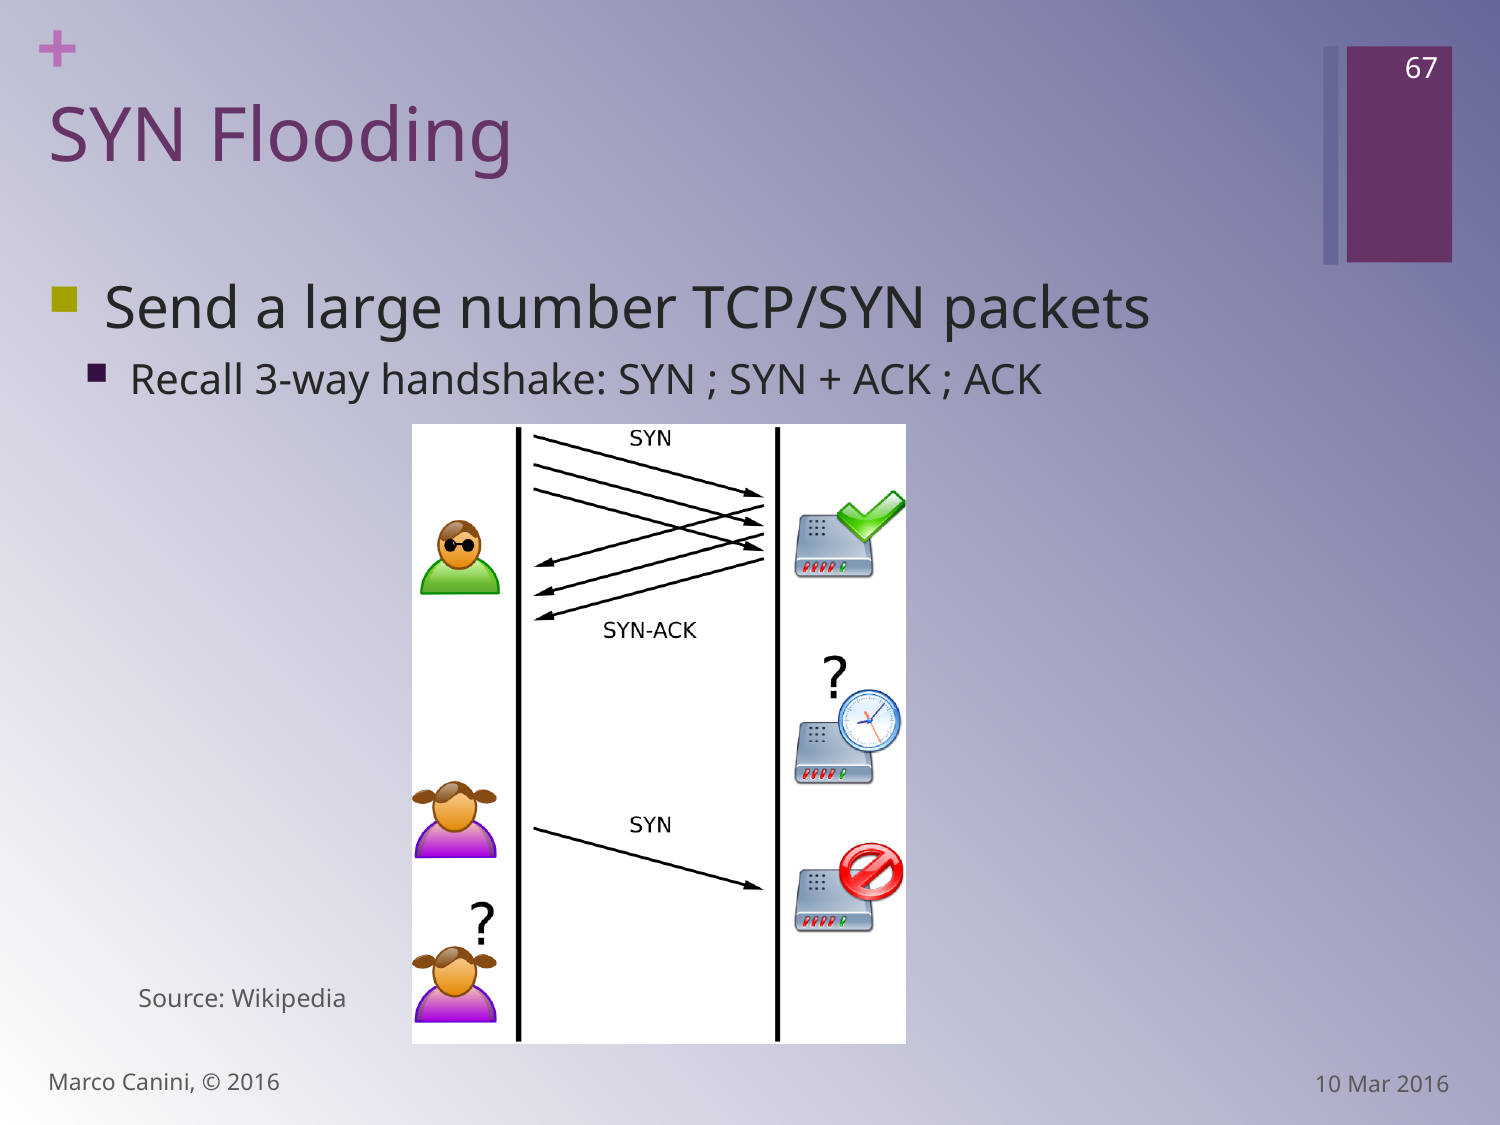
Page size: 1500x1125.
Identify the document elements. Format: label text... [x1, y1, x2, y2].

title SYN Flooding [33, 79, 1322, 262]
list Send a large number TCP/SYN packets Recall 3-way handshake: SYN ; SYN + ACK ; ACK [33, 262, 1465, 1054]
footer Marco Canini, © 2016 [33, 1053, 1038, 1114]
text_box Source: Wikipedia [123, 975, 362, 1020]
picture [411, 424, 906, 1045]
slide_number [1114, 1053, 1465, 1114]
slide_number 67 [1362, 39, 1454, 100]
